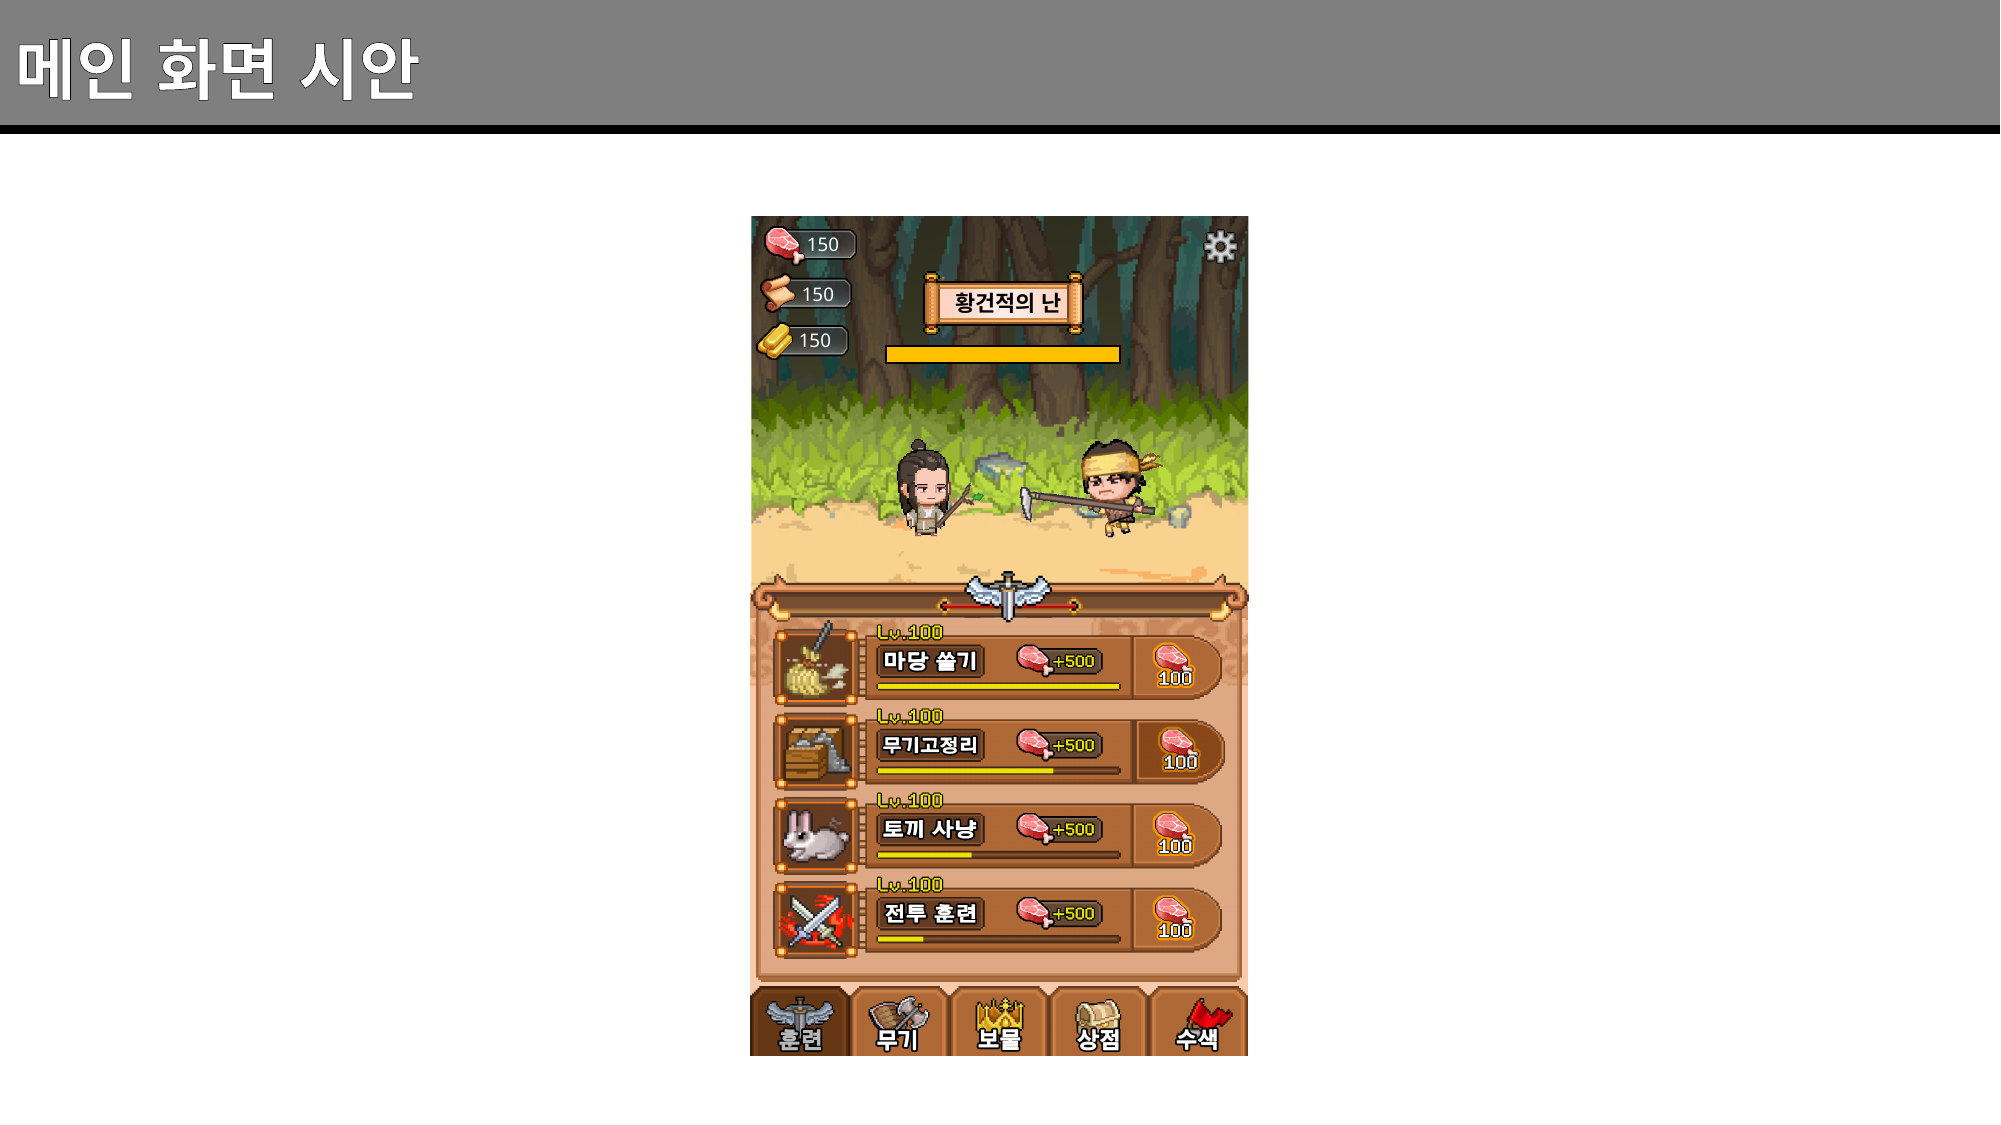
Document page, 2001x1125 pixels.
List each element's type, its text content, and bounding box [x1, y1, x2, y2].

text_box [0, 0, 2000, 125]
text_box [764, 225, 911, 266]
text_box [756, 321, 850, 360]
text_box 메인 화면 시안 [0, 20, 820, 115]
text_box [921, 271, 1086, 335]
picture [750, 216, 1249, 1056]
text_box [760, 273, 862, 313]
